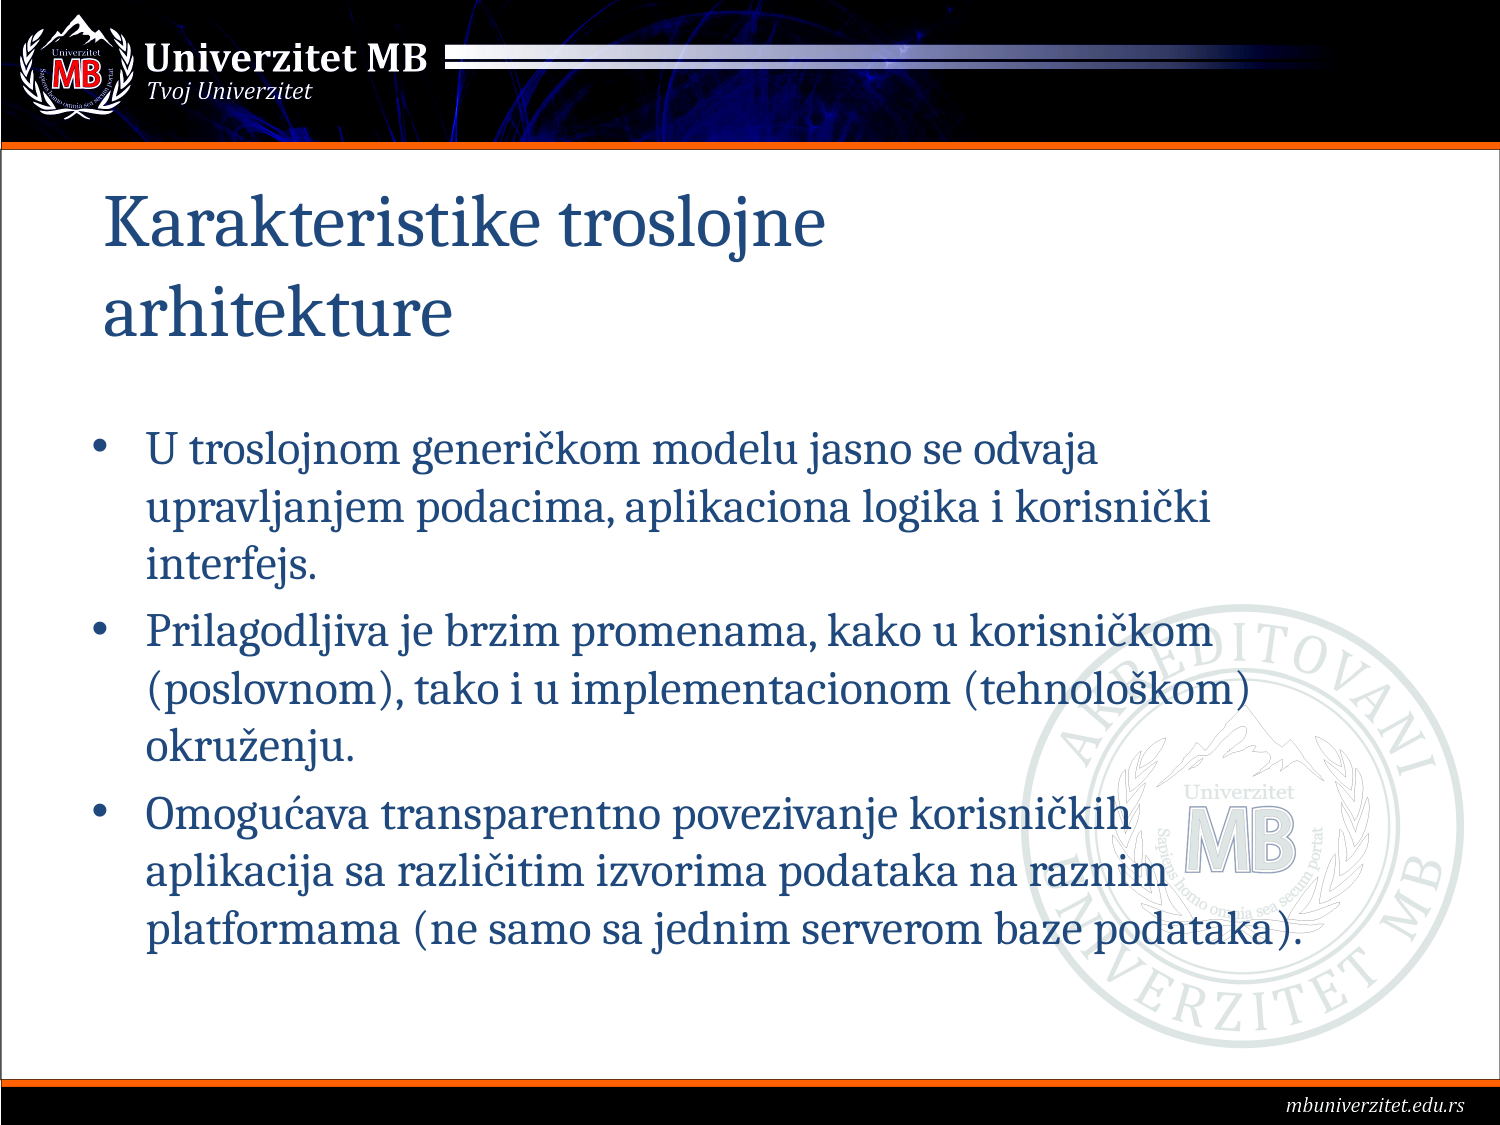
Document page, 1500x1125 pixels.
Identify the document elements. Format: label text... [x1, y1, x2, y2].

picture [0, 0, 1500, 1125]
title Karakteristike troslojne arhitekture [88, 184, 1105, 338]
subtitle U troslojnom generičkom modelu jasno se odvaja upravljanjem podacima, aplikaciona logika i korisnički interfejs. Prilagodljiva je brzim promenama, kako u korisničkom (poslovnom), tako i u implementacionom (tehnološkom) okruženju. Omogućava transparentno povezivanje korisničkih aplikacija sa različitim izvorima podataka na raznim platformama (ne samo sa jednim serverom baze podataka). [76, 408, 1341, 1000]
